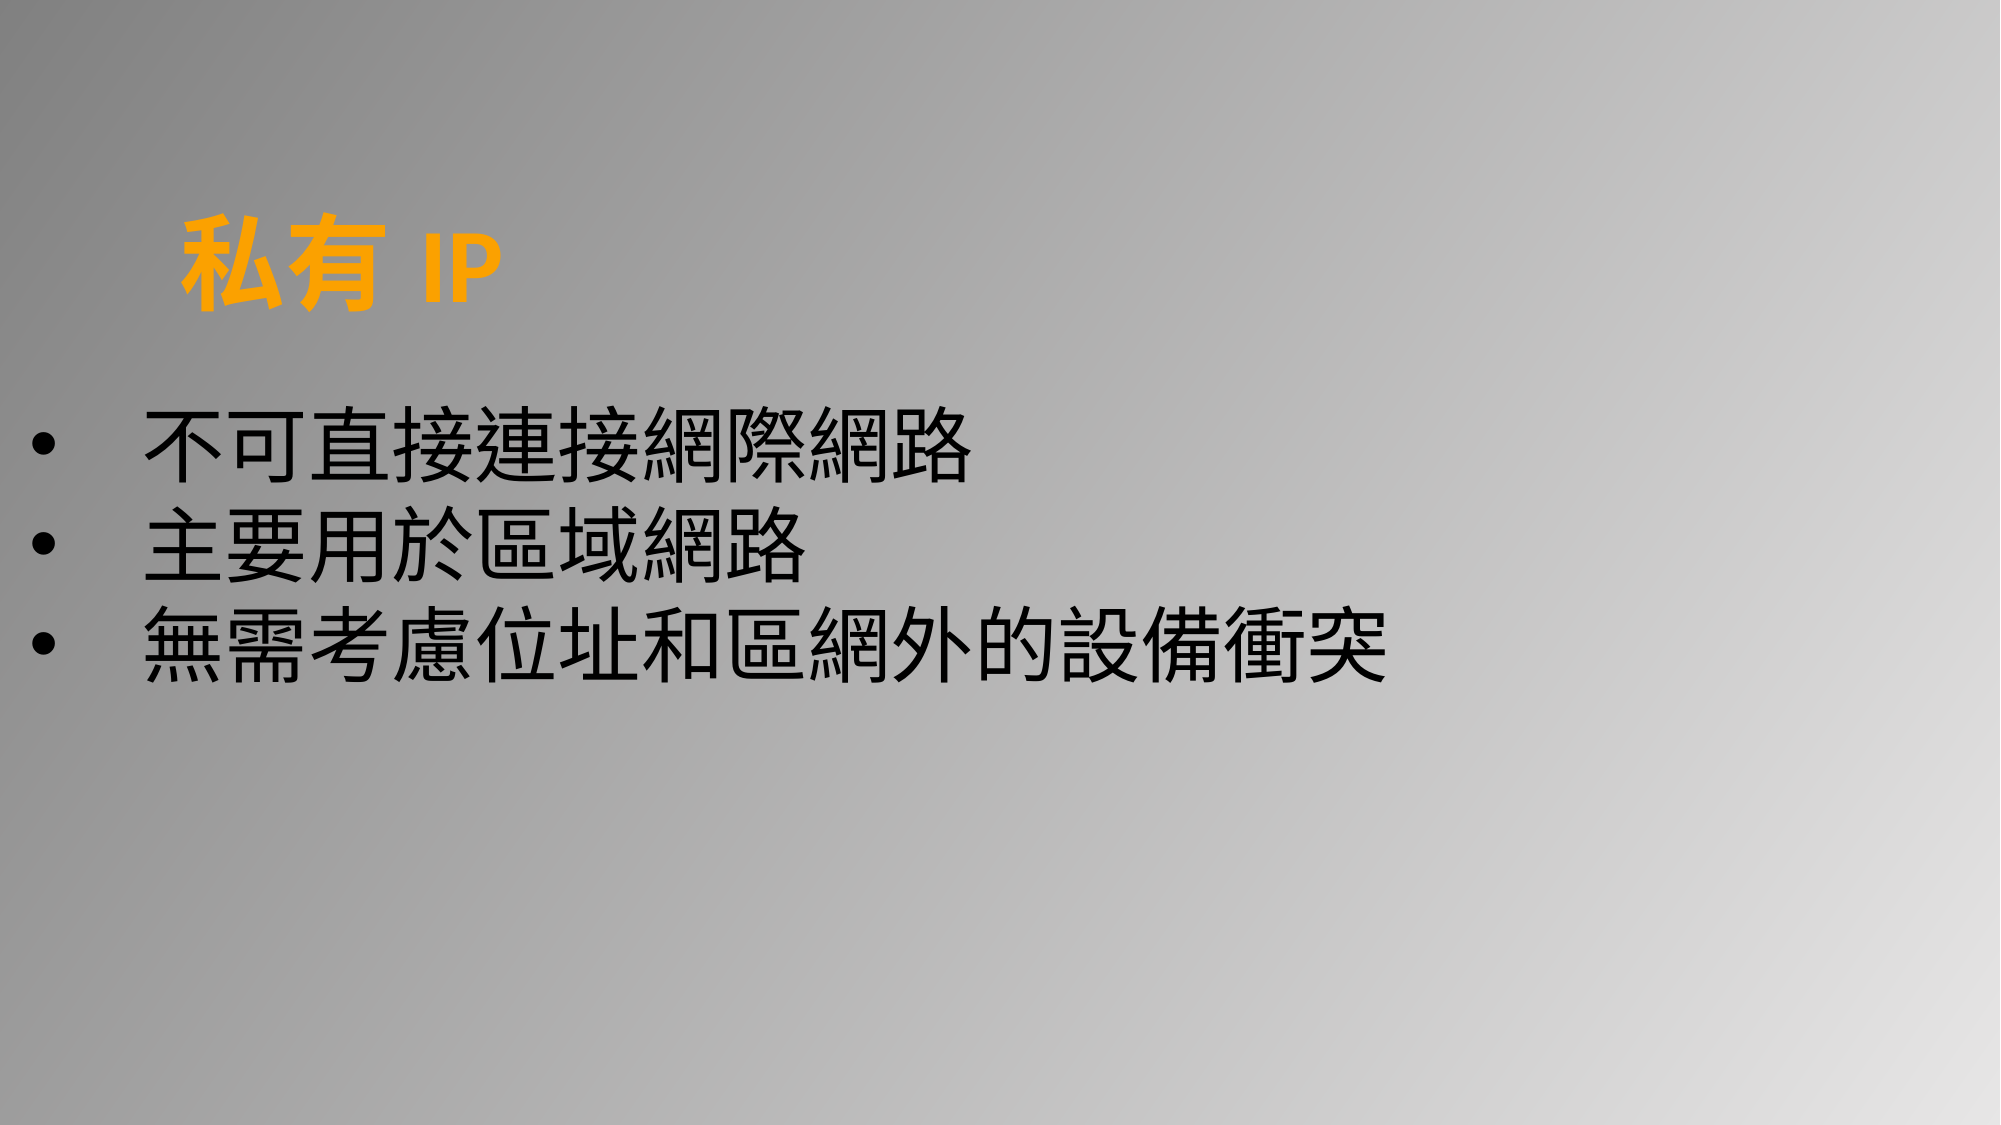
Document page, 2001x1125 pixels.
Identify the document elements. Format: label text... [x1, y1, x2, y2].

text_box 不可直接連接網際網路 主要用於區域網路 無需考慮位址和區網外的設備衝突 [14, 385, 1523, 701]
title 私有IP [164, 184, 1553, 338]
